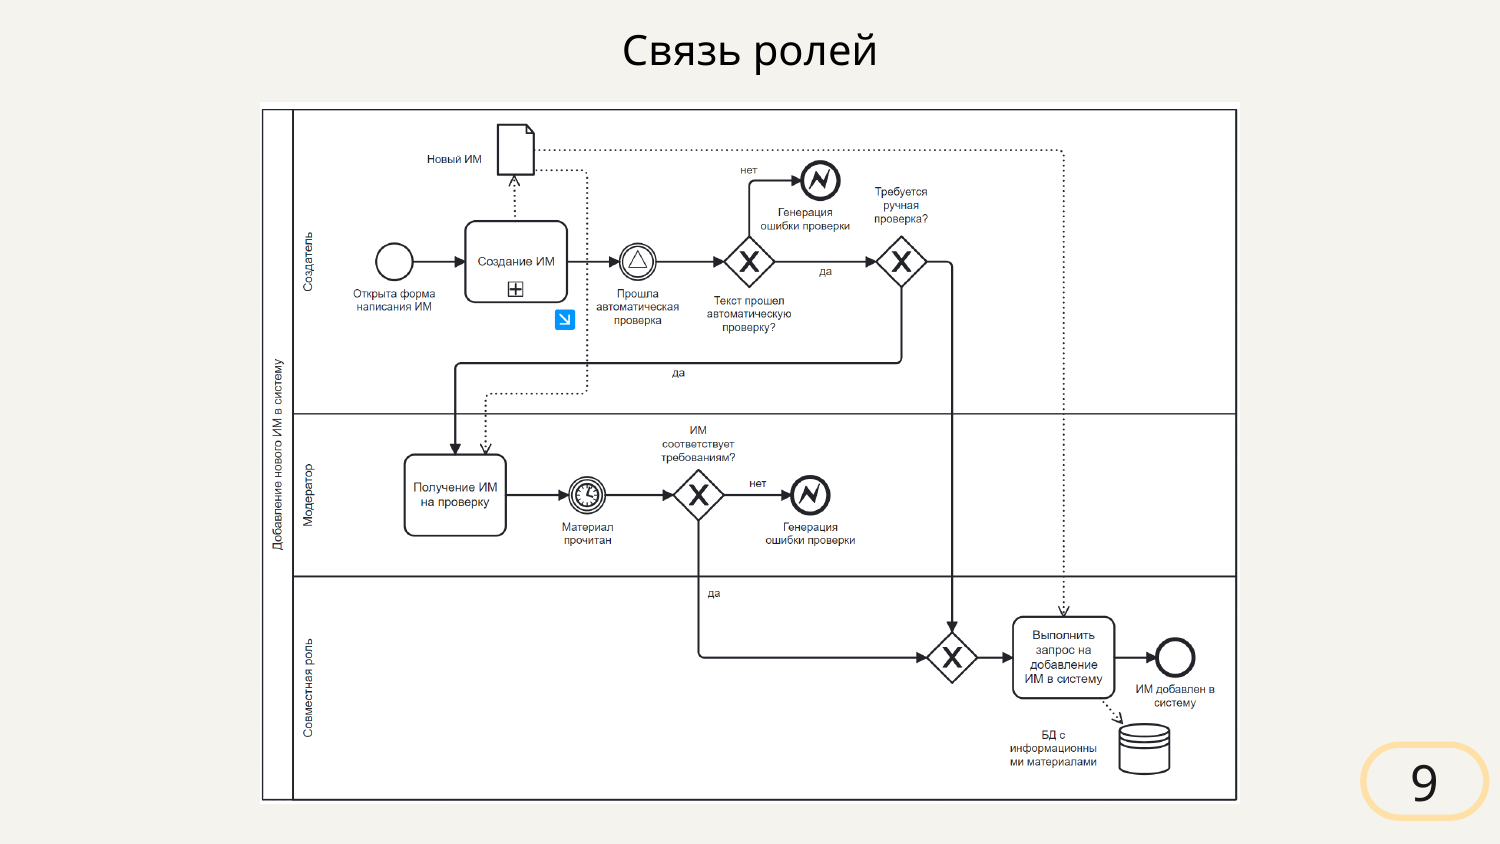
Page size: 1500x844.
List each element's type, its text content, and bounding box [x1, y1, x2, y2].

text_box 9 [1372, 736, 1478, 826]
picture [259, 102, 1241, 805]
text_box [1478, 758, 1487, 805]
text_box Связь ролей [607, 16, 893, 81]
text_box [1363, 757, 1372, 805]
